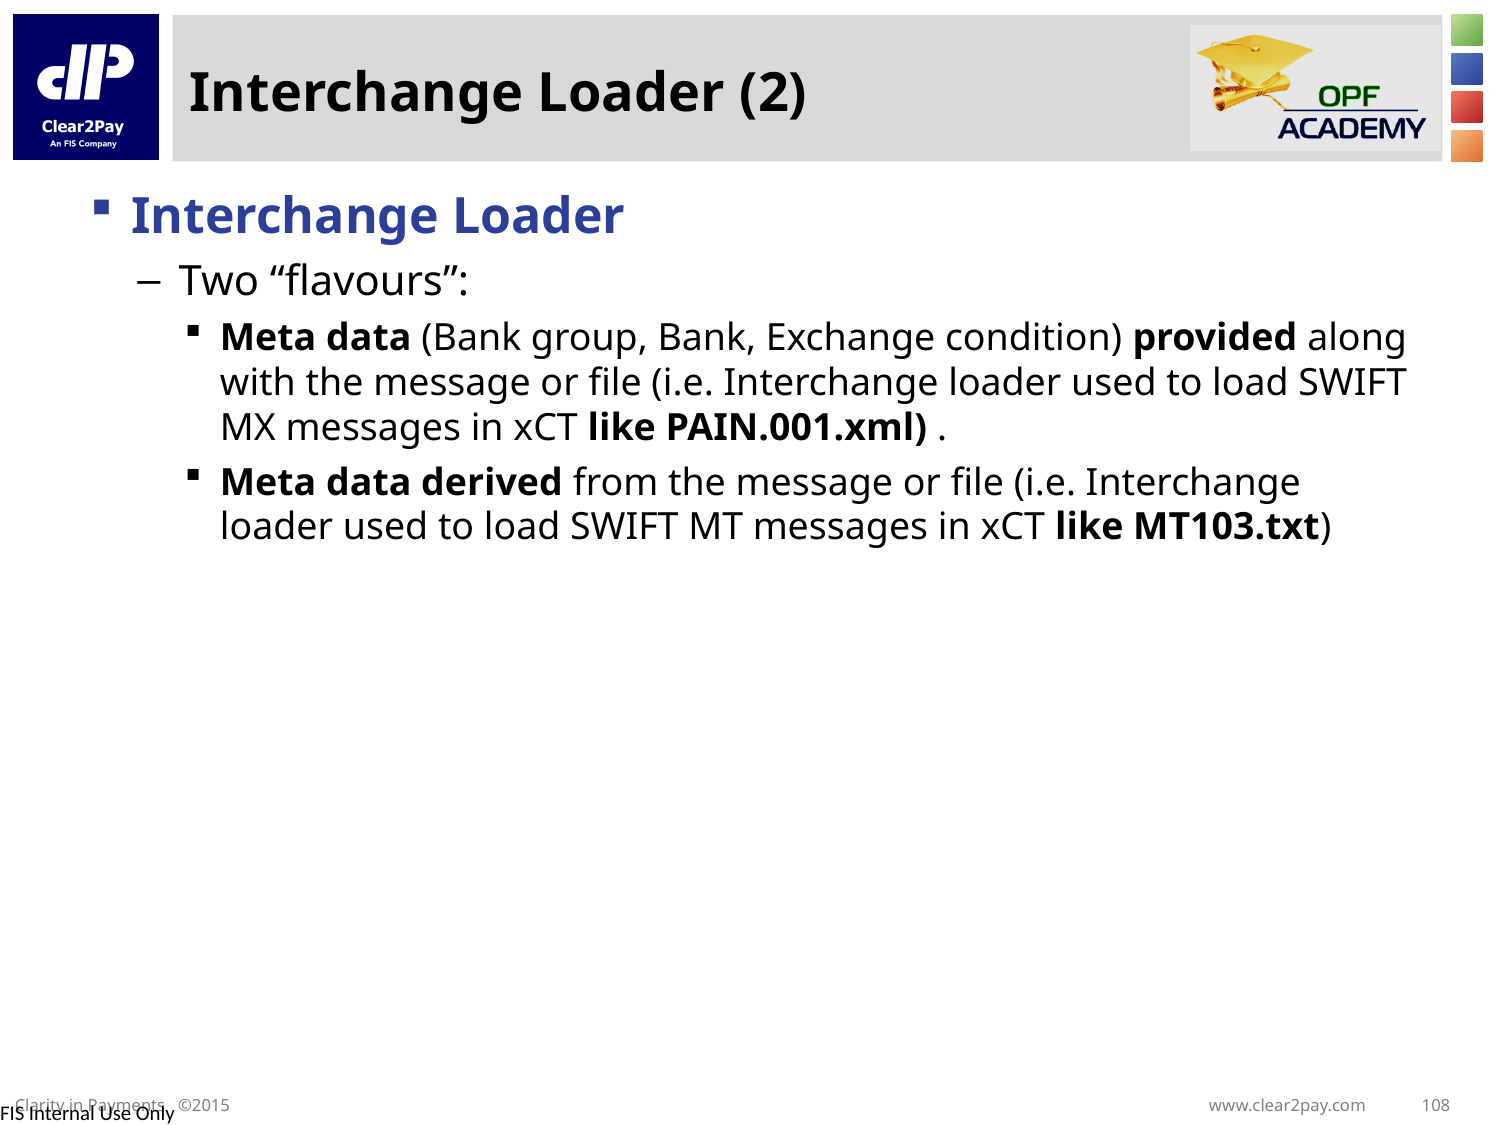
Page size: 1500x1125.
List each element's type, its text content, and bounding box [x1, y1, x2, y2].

title Interchange Loader (2) [174, 24, 1117, 154]
picture [1190, 25, 1441, 151]
picture [13, 14, 159, 160]
list Interchange Loader Two “flavours”: Meta data (Bank group, Bank, Exchange condition) provided along with the message or file (i.e. Interchange loader used to load SWIFT MX messages in xCT like PAIN.001.xml) . Meta data derived from the message or file (i.e. Interchange loader used to load SWIFT MT messages in xCT like MT103.txt) [75, 175, 1425, 1067]
